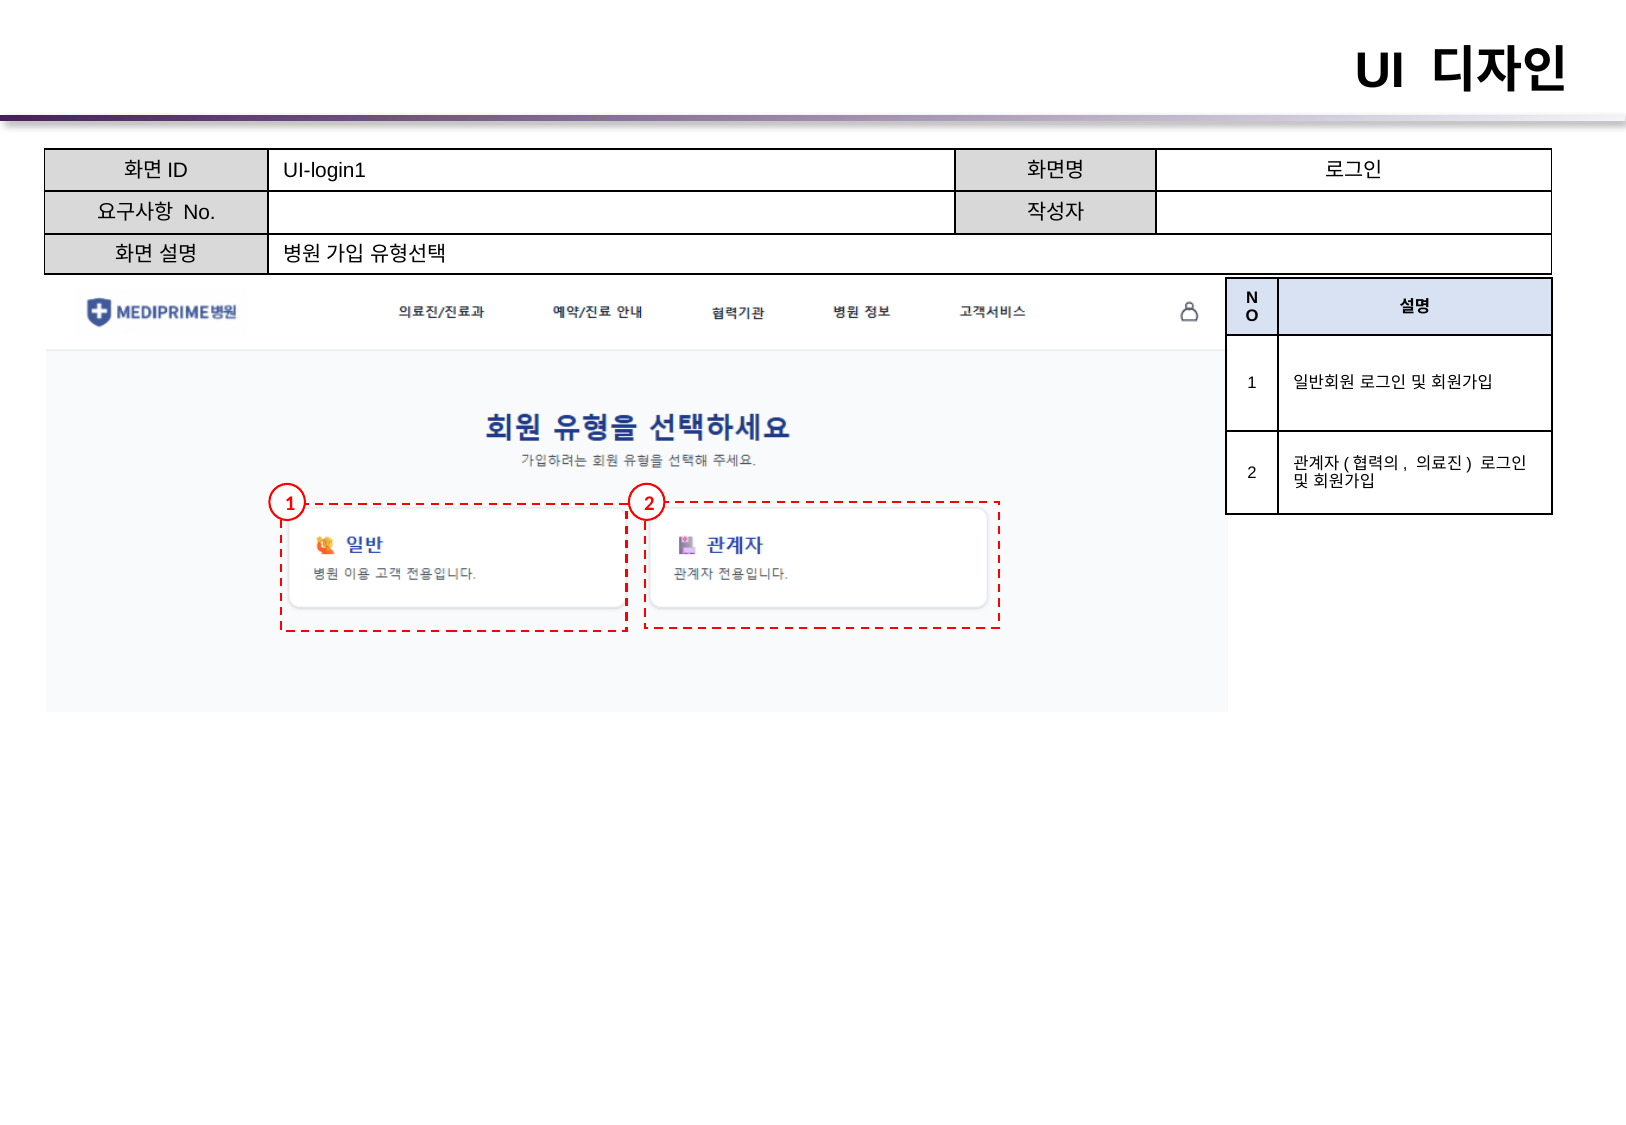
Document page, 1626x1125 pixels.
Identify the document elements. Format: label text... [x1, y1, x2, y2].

table_cell 요구사항 No. [45, 192, 267, 233]
table_cell 작성자 [956, 192, 1155, 233]
table_cell 관계자(협력의, 의료진) 로그인 및 회원가입 [1279, 432, 1551, 513]
table_cell [269, 192, 954, 233]
table_cell 일반회원 로그인 및 회원가입 [1279, 336, 1551, 430]
table_header 로그인 [1157, 150, 1551, 190]
table_header 화면명 [956, 150, 1155, 190]
table_cell 2 [1228, 432, 1277, 513]
picture [46, 276, 1228, 712]
table_header NO [1228, 279, 1277, 334]
table_header 설명 [1279, 279, 1551, 334]
table_cell [1157, 192, 1551, 233]
table_header 화면ID [45, 150, 267, 190]
table_cell 1 [1228, 336, 1277, 430]
table_header UI-login1 [269, 150, 954, 190]
table_cell 병원 가입 유형선택 [269, 235, 1551, 273]
table_cell 화면 설명 [45, 235, 267, 273]
